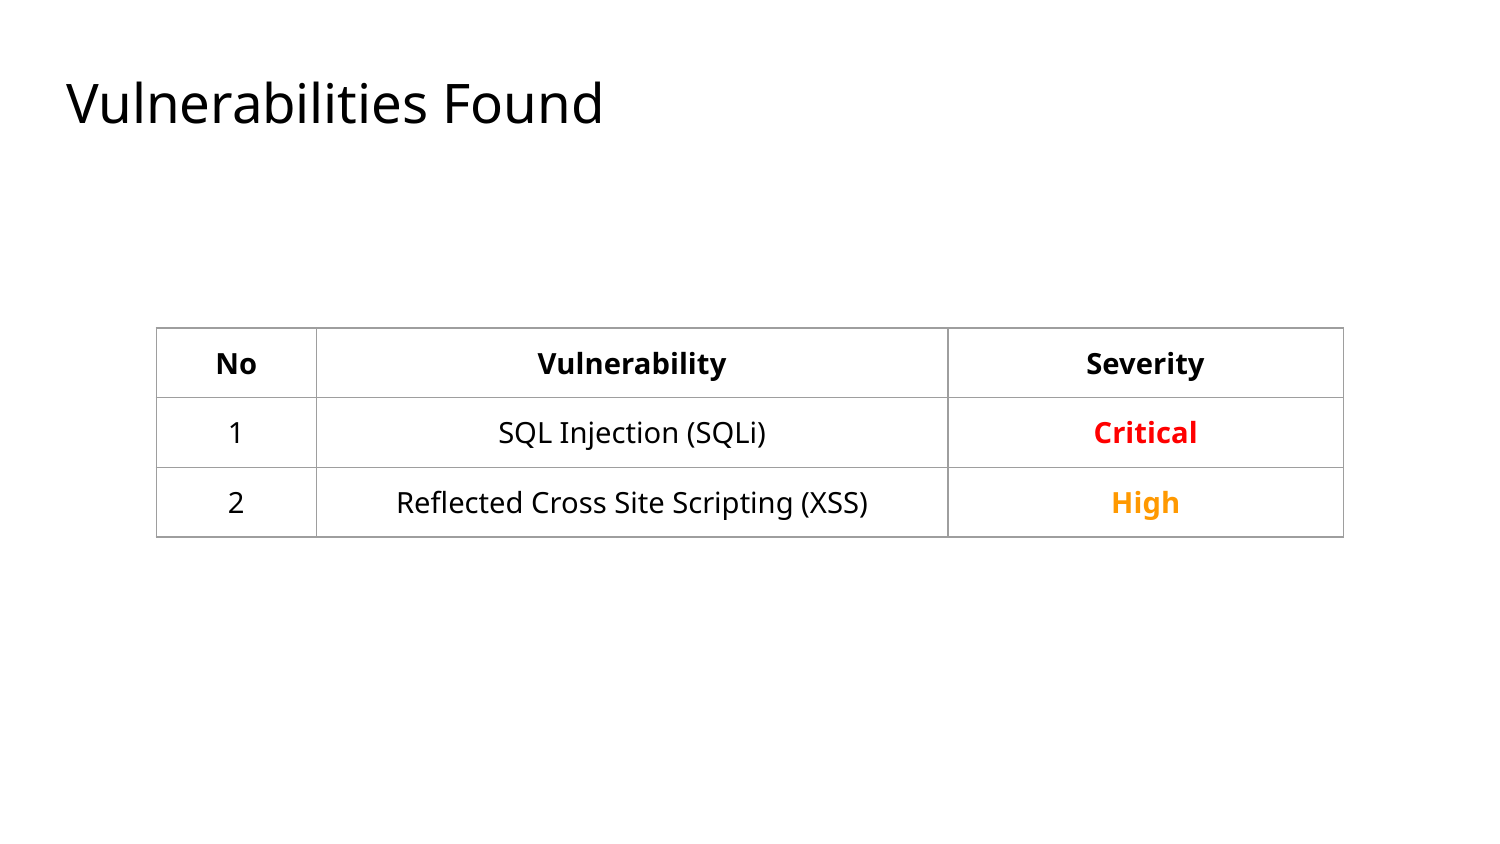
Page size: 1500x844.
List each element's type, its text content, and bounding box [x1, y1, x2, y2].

table_header Severity [949, 329, 1343, 397]
title Vulnerabilities Found [51, 53, 1449, 148]
table_cell 2 [157, 468, 316, 536]
table_cell SQL Injection (SQLi) [317, 398, 947, 467]
table_header Vulnerability [317, 329, 947, 397]
table_cell Reflected Cross Site Scripting (XSS) [317, 468, 947, 536]
table_header No [157, 329, 316, 397]
table_cell Critical [949, 398, 1343, 467]
table_cell 1 [157, 398, 316, 467]
table_cell High [949, 468, 1343, 536]
